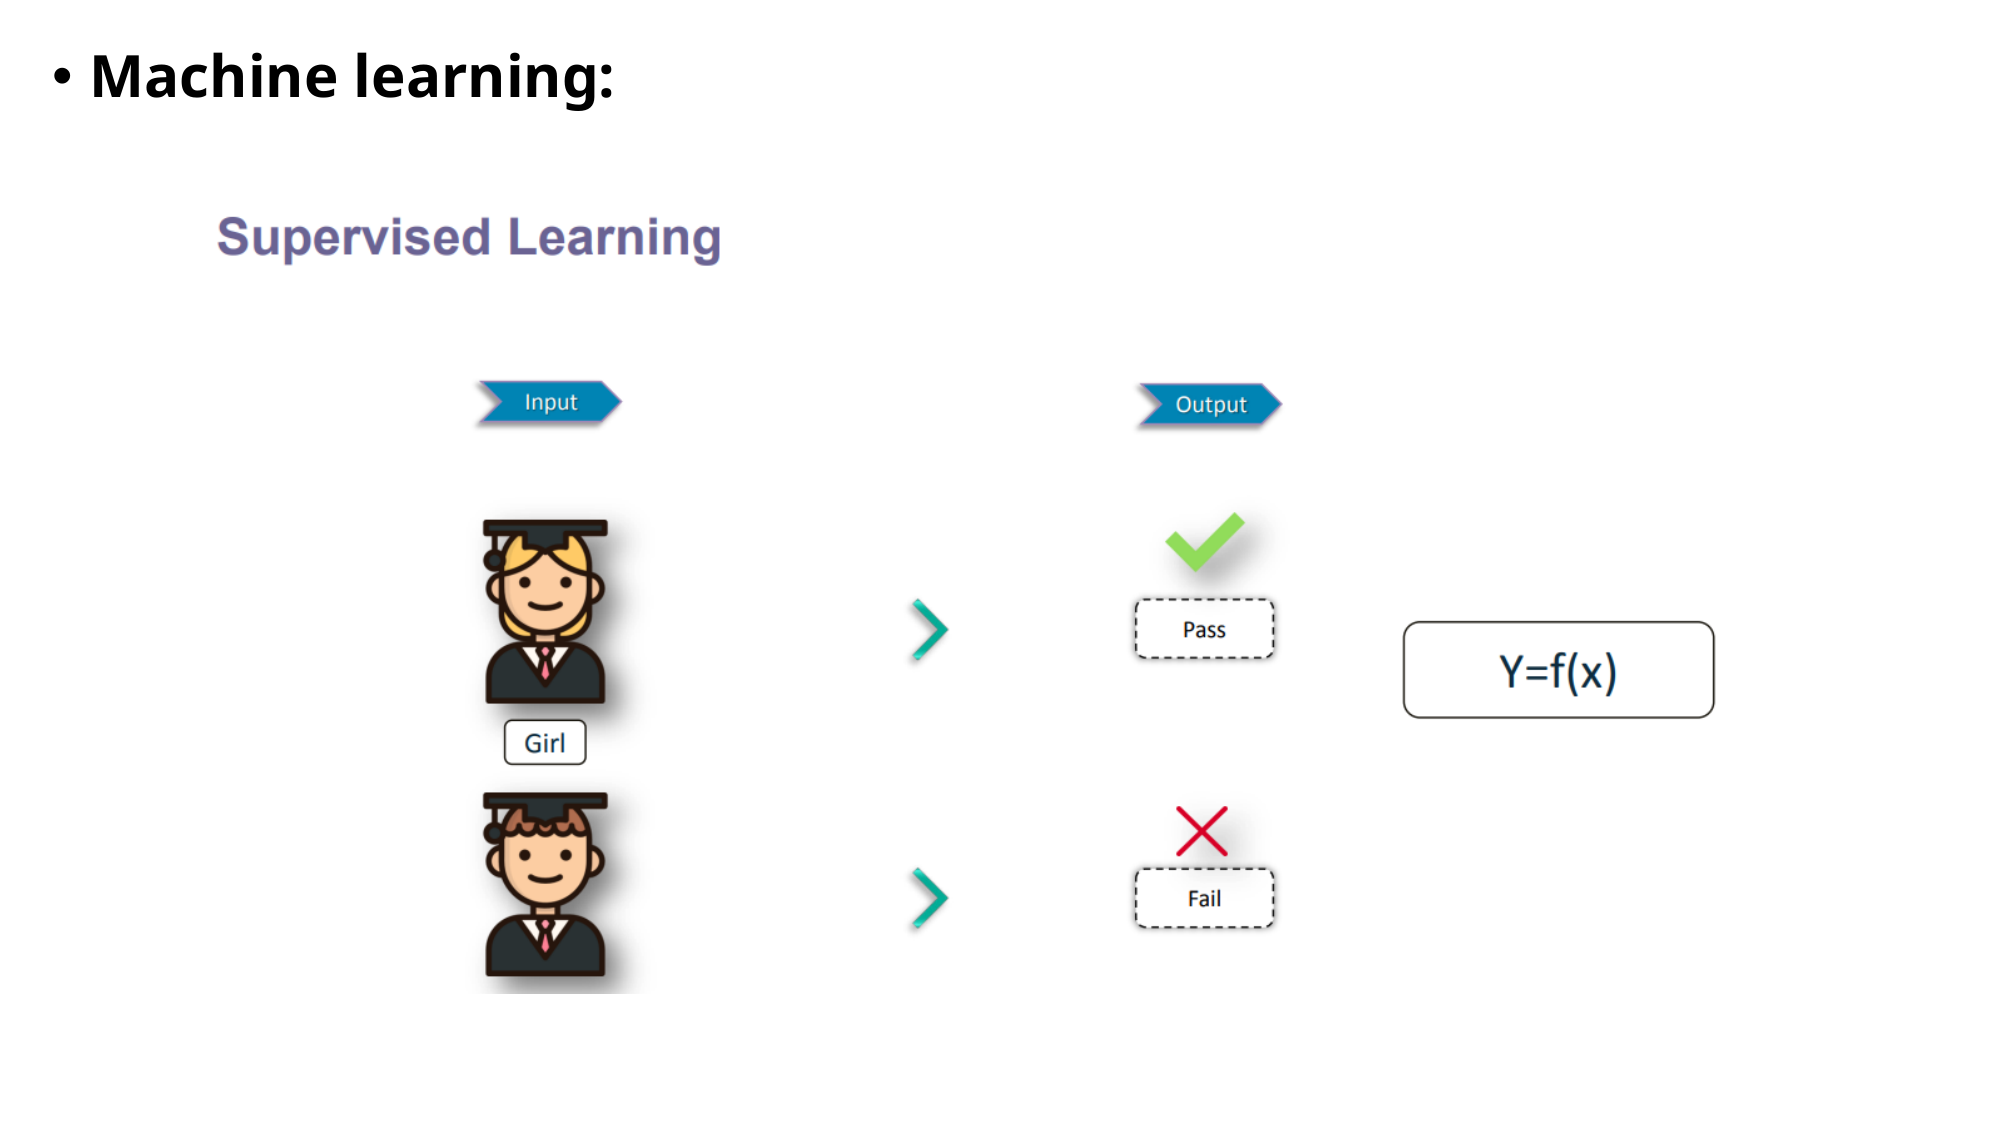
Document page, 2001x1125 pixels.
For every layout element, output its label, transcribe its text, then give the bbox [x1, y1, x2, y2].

text_box Machine learning: [37, 39, 1952, 137]
picture [185, 197, 1358, 994]
picture [1375, 518, 1758, 797]
